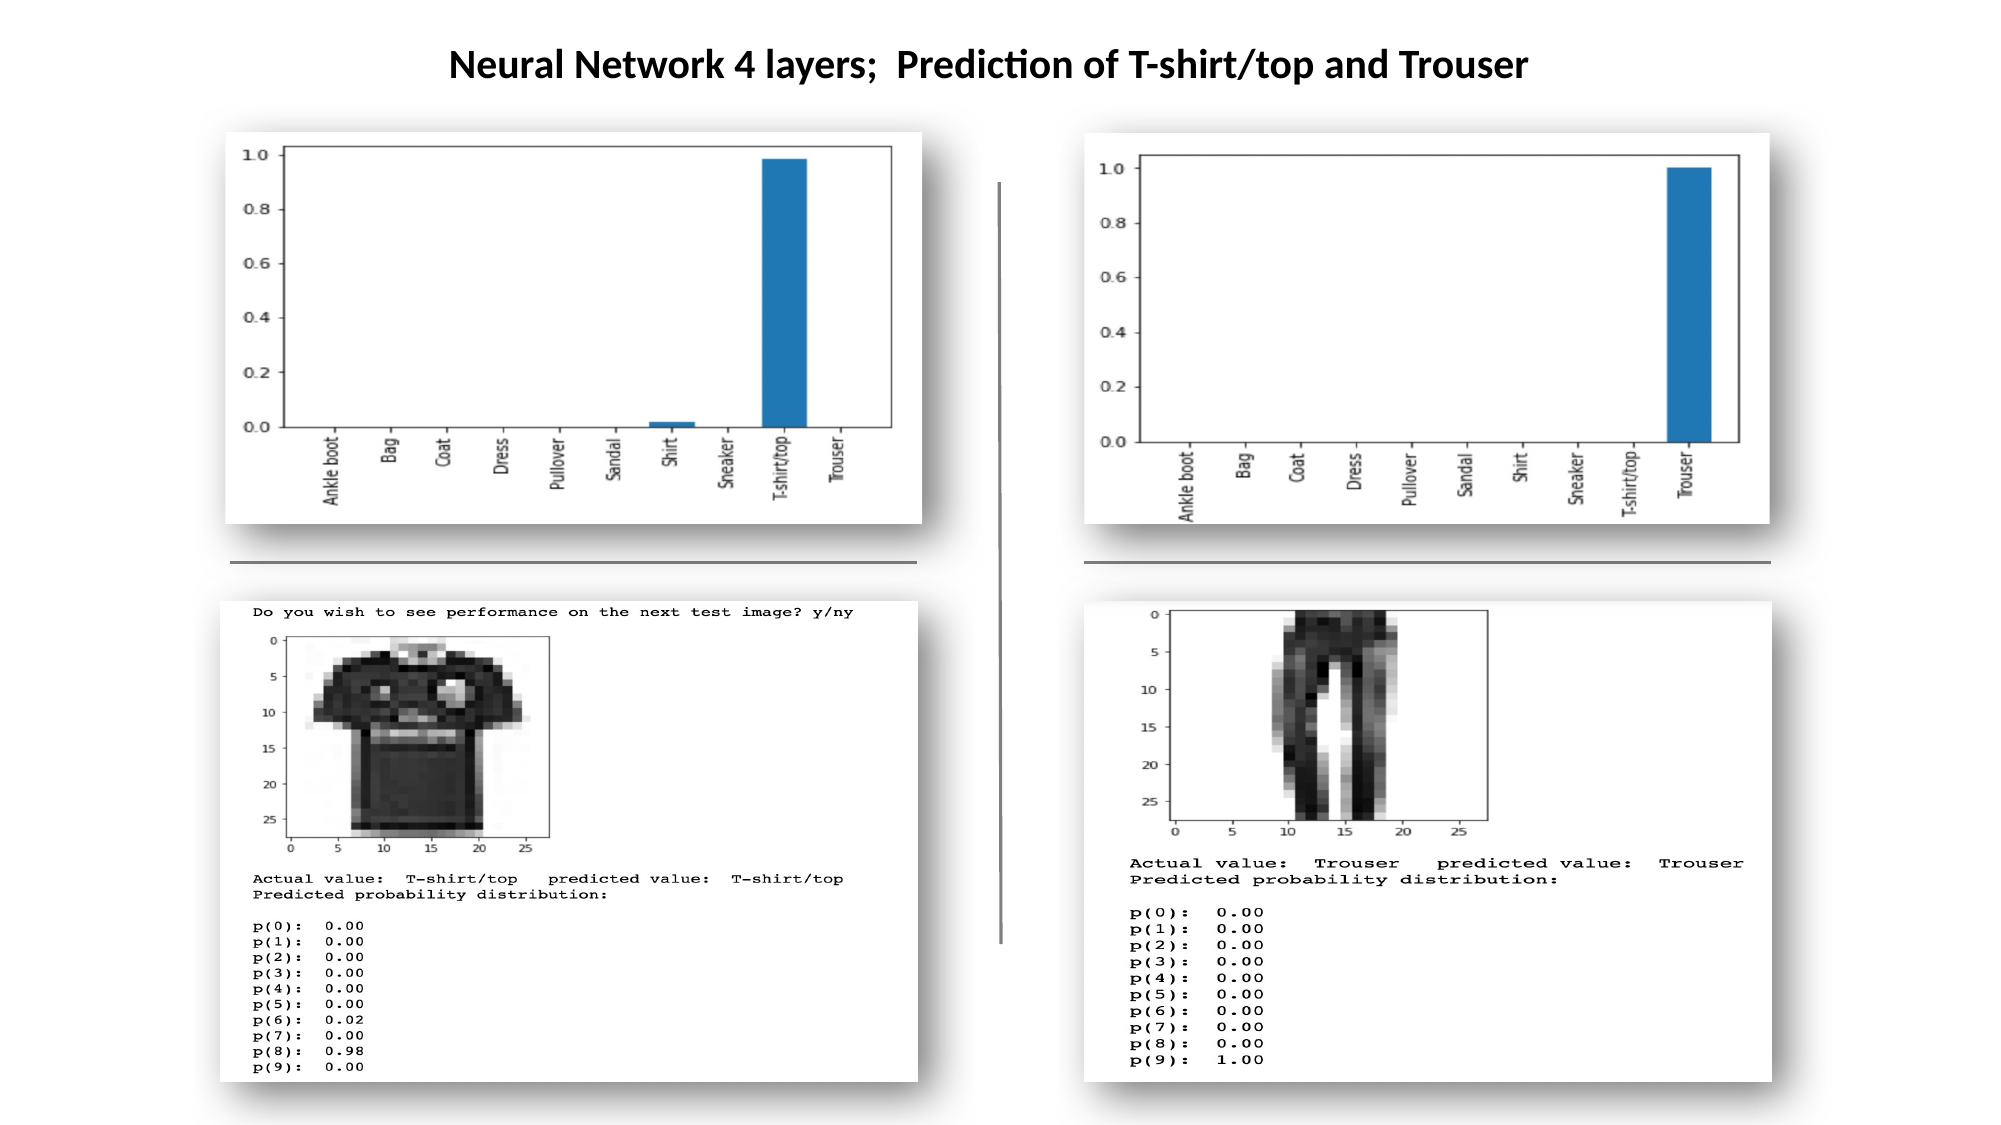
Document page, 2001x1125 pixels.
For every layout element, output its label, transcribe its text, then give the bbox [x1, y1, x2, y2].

picture [1084, 601, 1772, 1082]
text_box Neural Network 4 layers; Prediction of T-shirt/top and Trouser [434, 29, 1565, 95]
picture [1084, 133, 1770, 524]
picture [225, 132, 923, 524]
picture [220, 601, 918, 1082]
